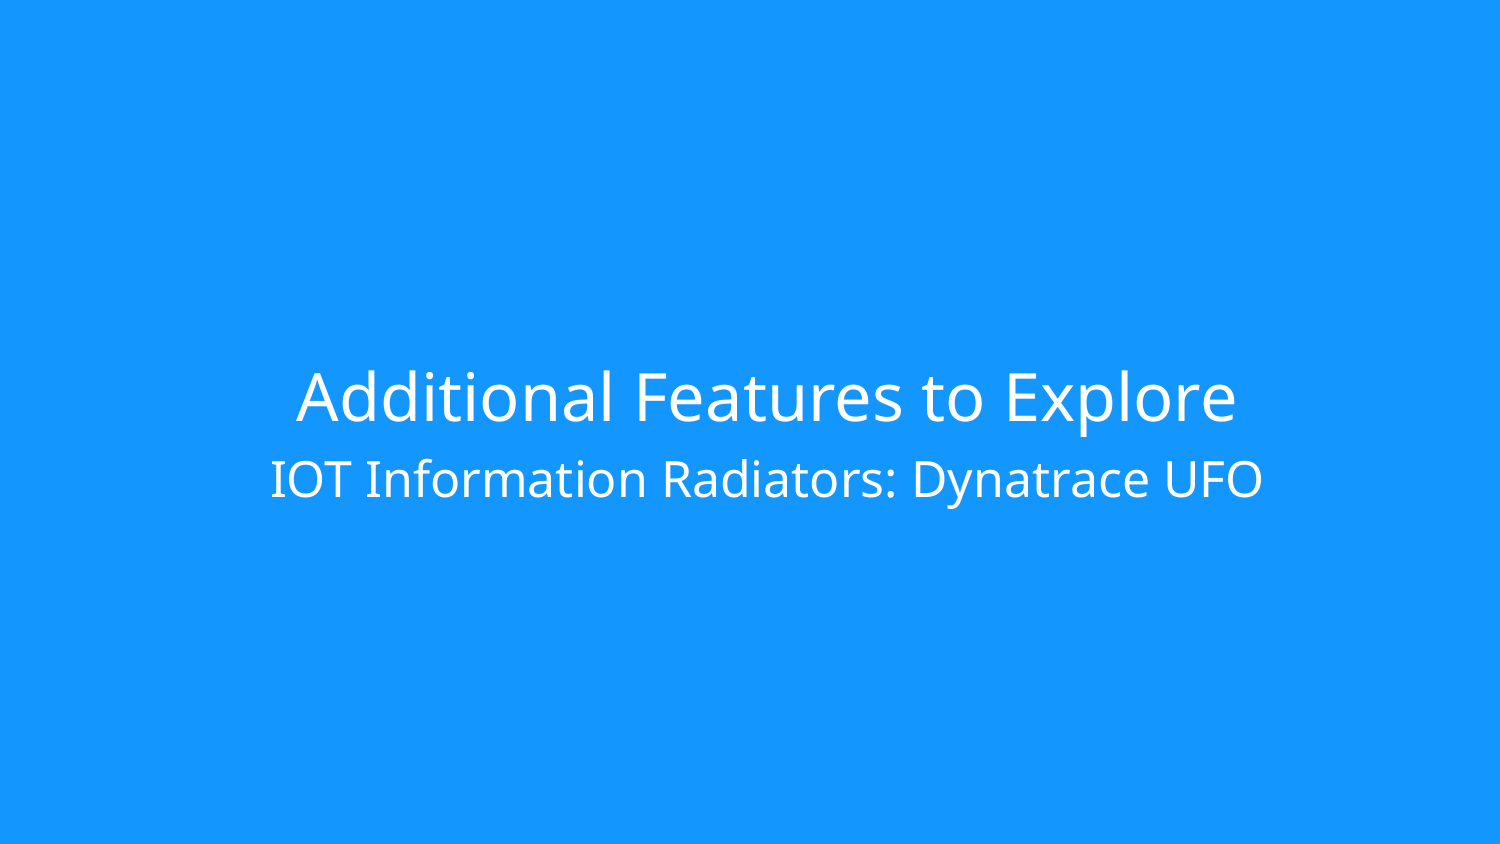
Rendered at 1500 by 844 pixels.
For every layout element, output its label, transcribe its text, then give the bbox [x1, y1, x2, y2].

title Additional Features to Explore IOT Information Radiators: Dynatrace UFO [147, 339, 1388, 471]
